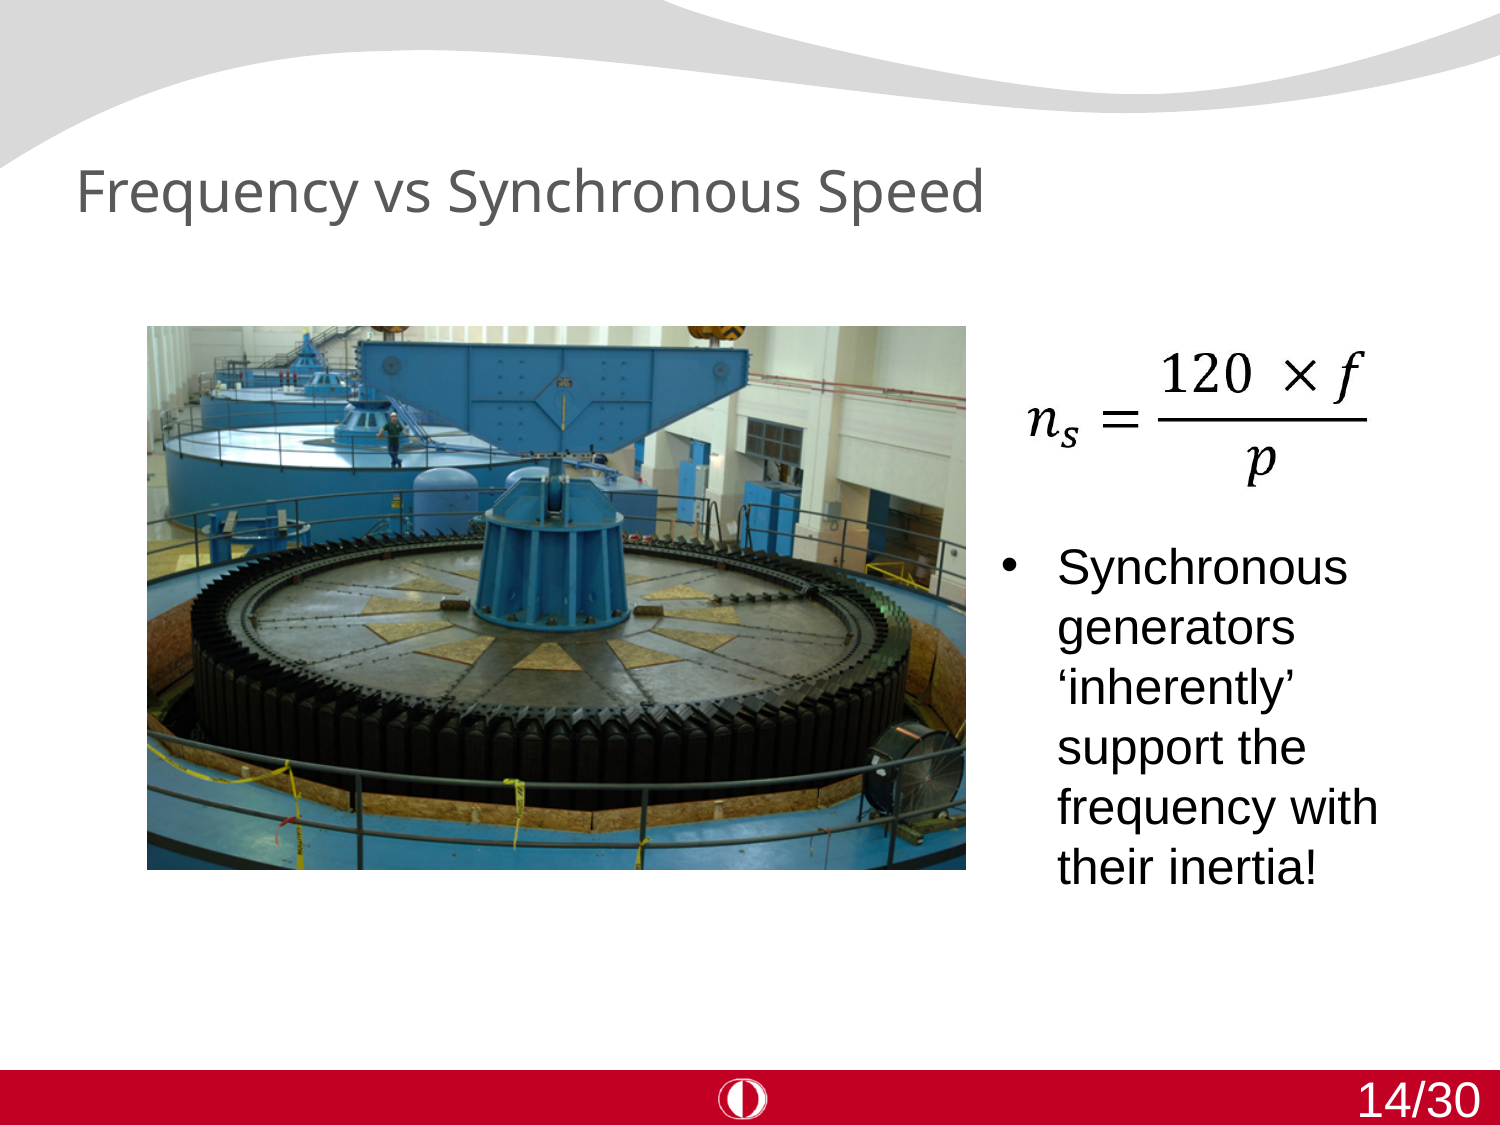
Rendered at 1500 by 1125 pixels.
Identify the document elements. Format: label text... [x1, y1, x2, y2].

text_box Synchronous generators ‘inherently’ support the frequency with their inertia! [986, 527, 1459, 902]
title Frequency vs Synchronous Speed [75, 55, 1425, 224]
picture [713, 1078, 781, 1122]
picture [974, 314, 1471, 514]
picture [147, 326, 966, 870]
